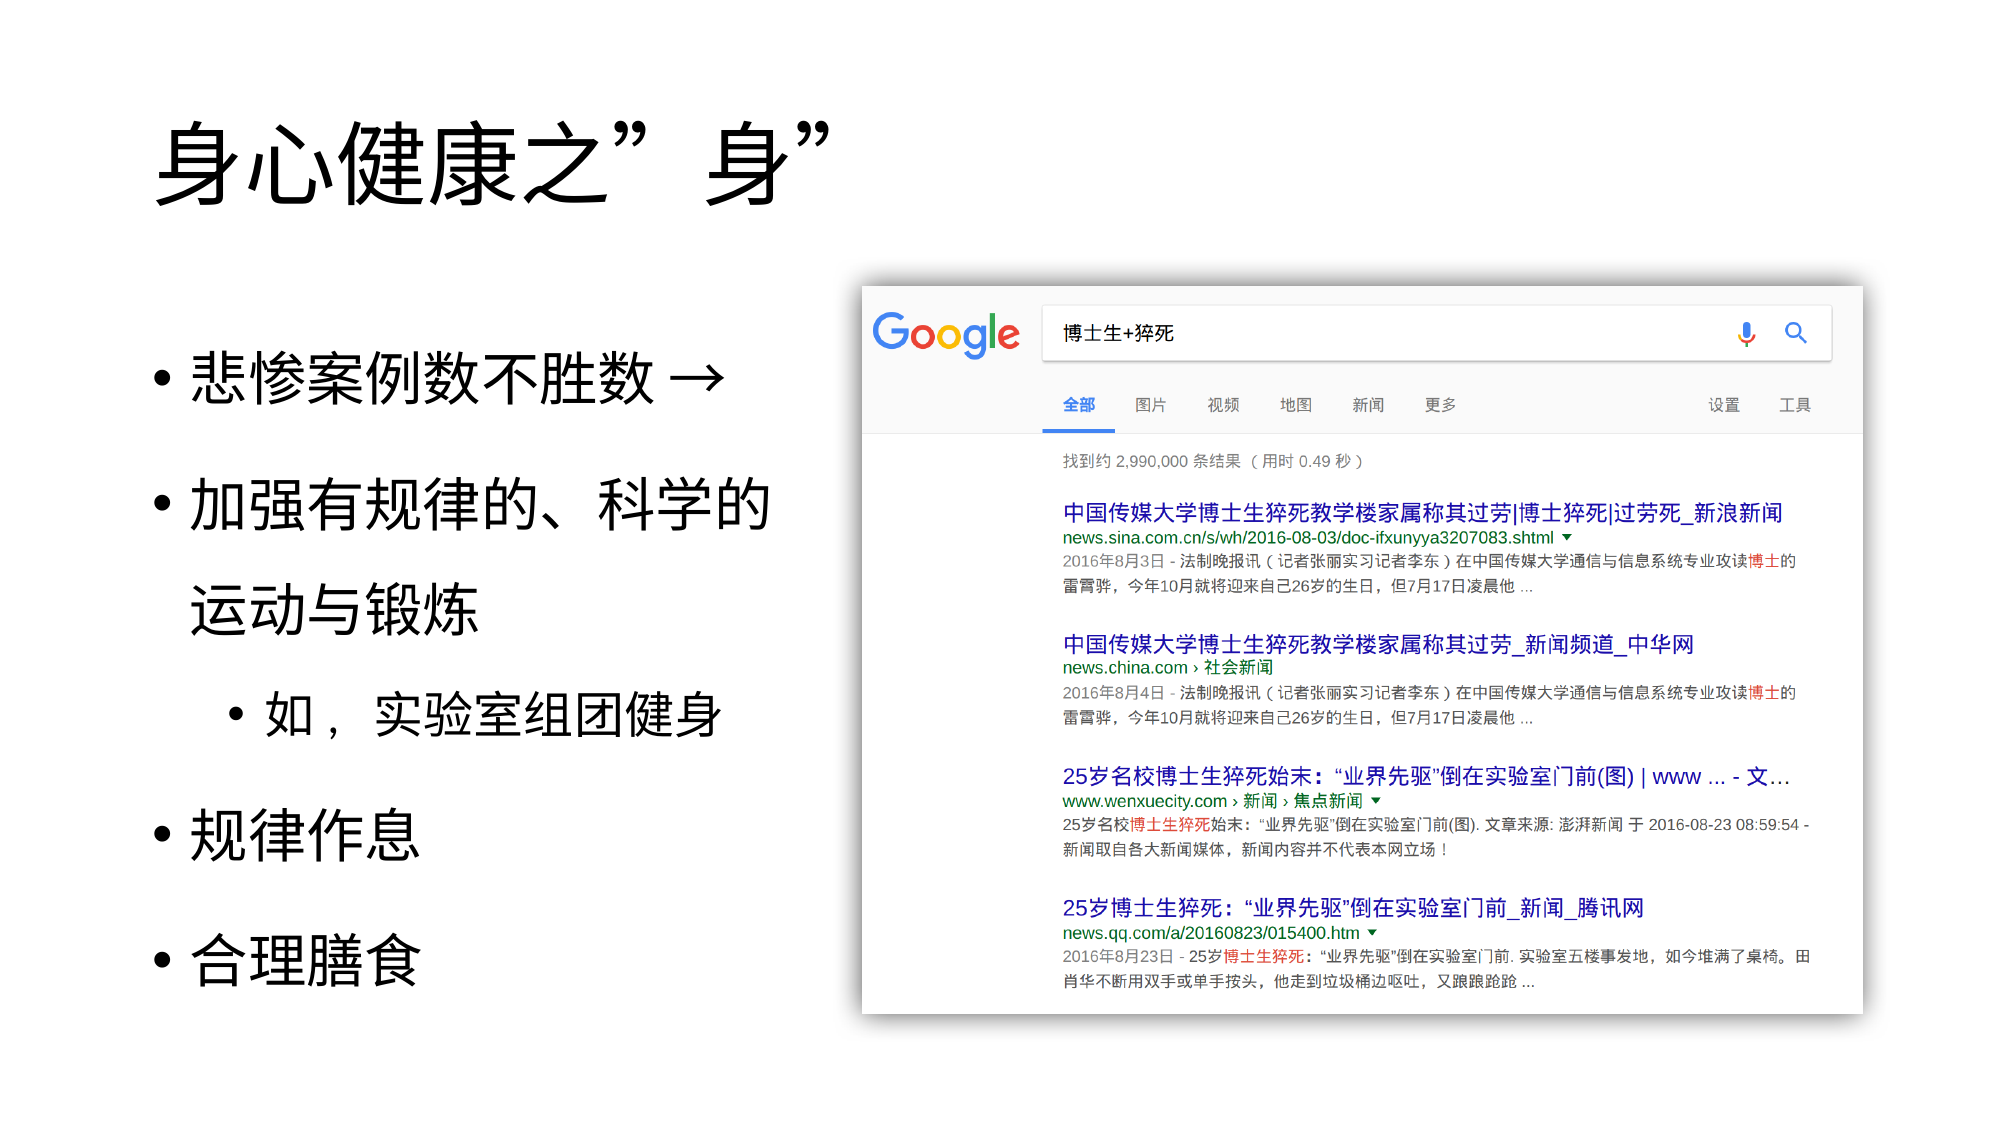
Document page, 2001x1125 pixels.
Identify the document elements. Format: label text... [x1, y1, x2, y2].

list 悲惨案例数不胜数 → 加强有规律的、科学的运动与锻炼 如, 实验室组团健身 规律作息 合理膳食 [137, 299, 841, 1014]
picture [862, 286, 1863, 1014]
title 身心健康之”身” [137, 59, 1863, 278]
